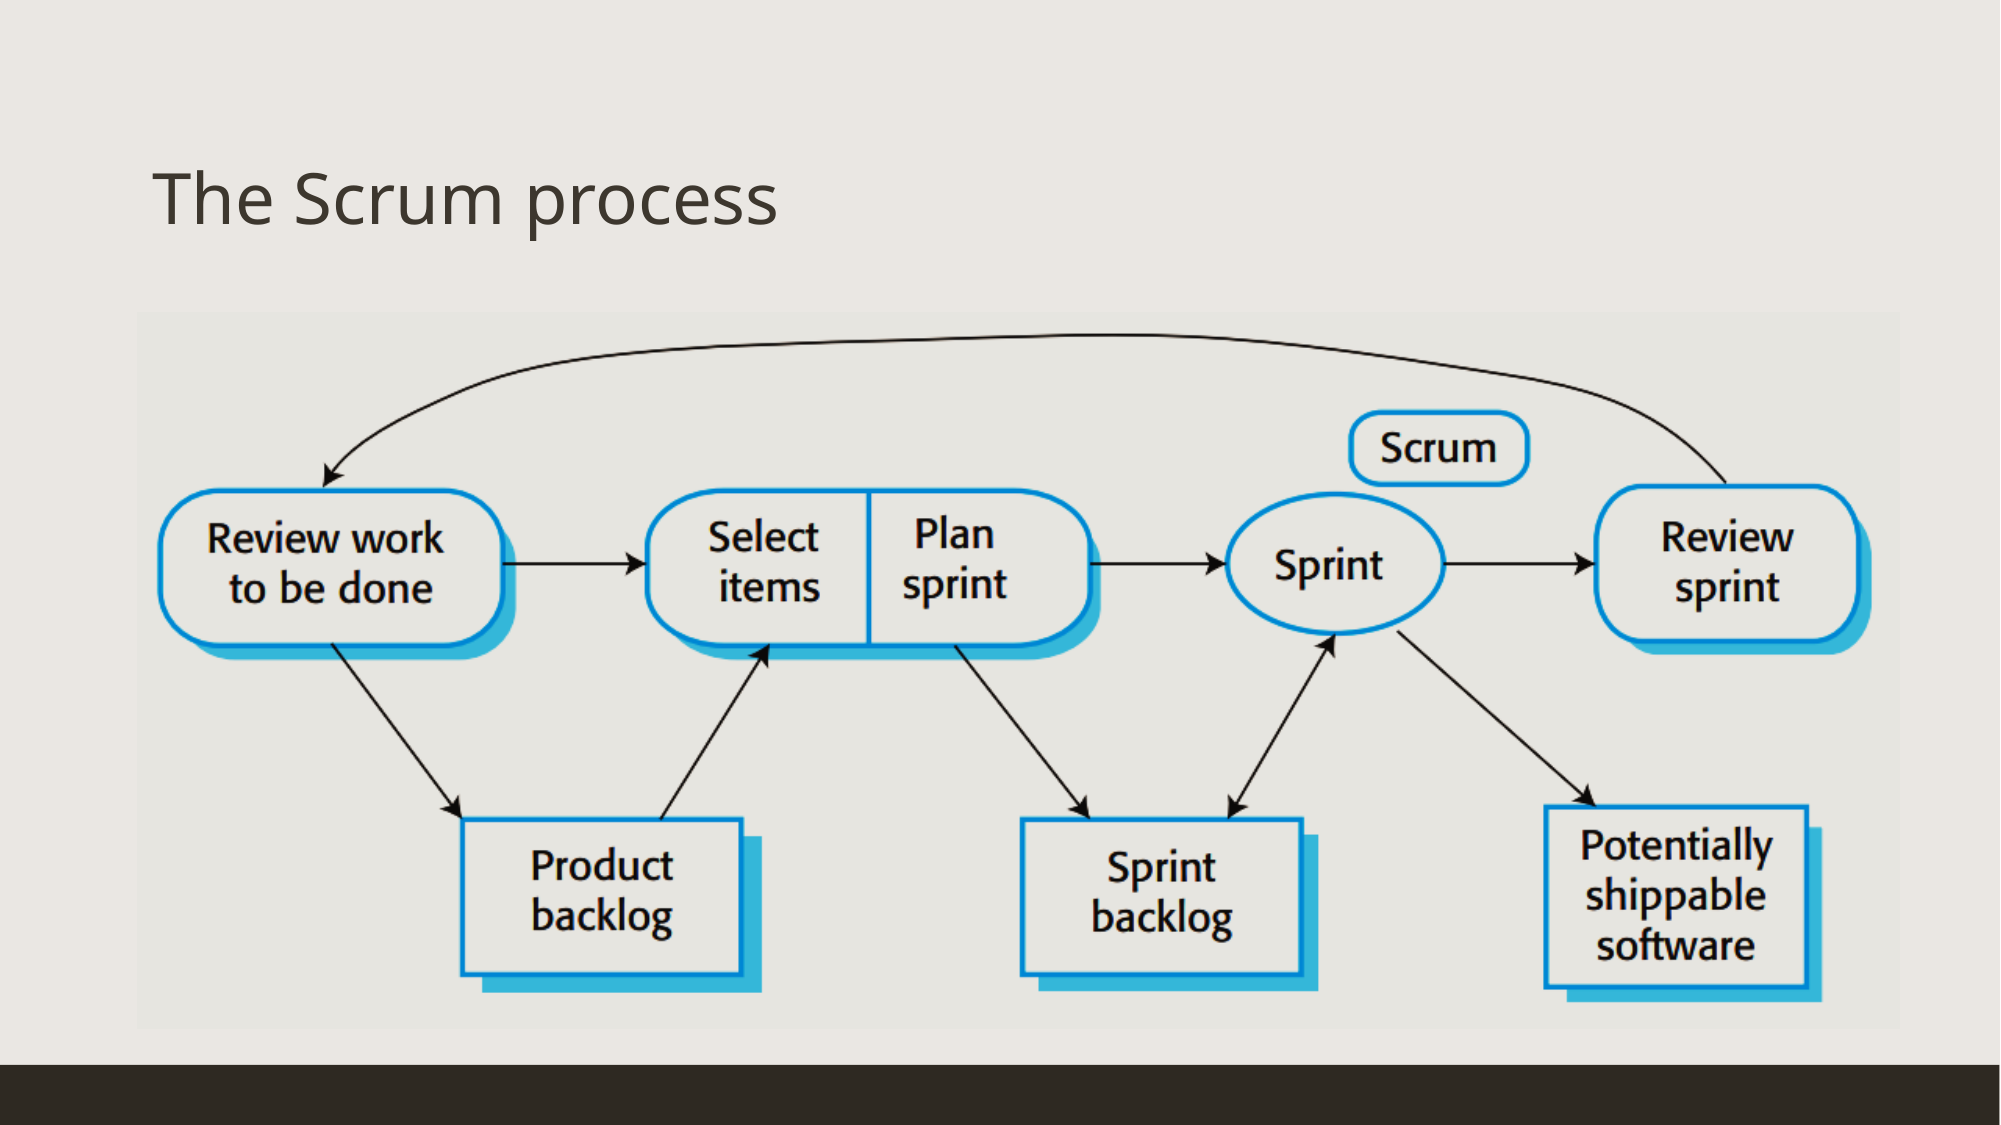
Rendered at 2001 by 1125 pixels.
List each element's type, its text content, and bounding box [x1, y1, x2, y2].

picture [137, 312, 1900, 1029]
title The Scrum process [137, 59, 1863, 248]
